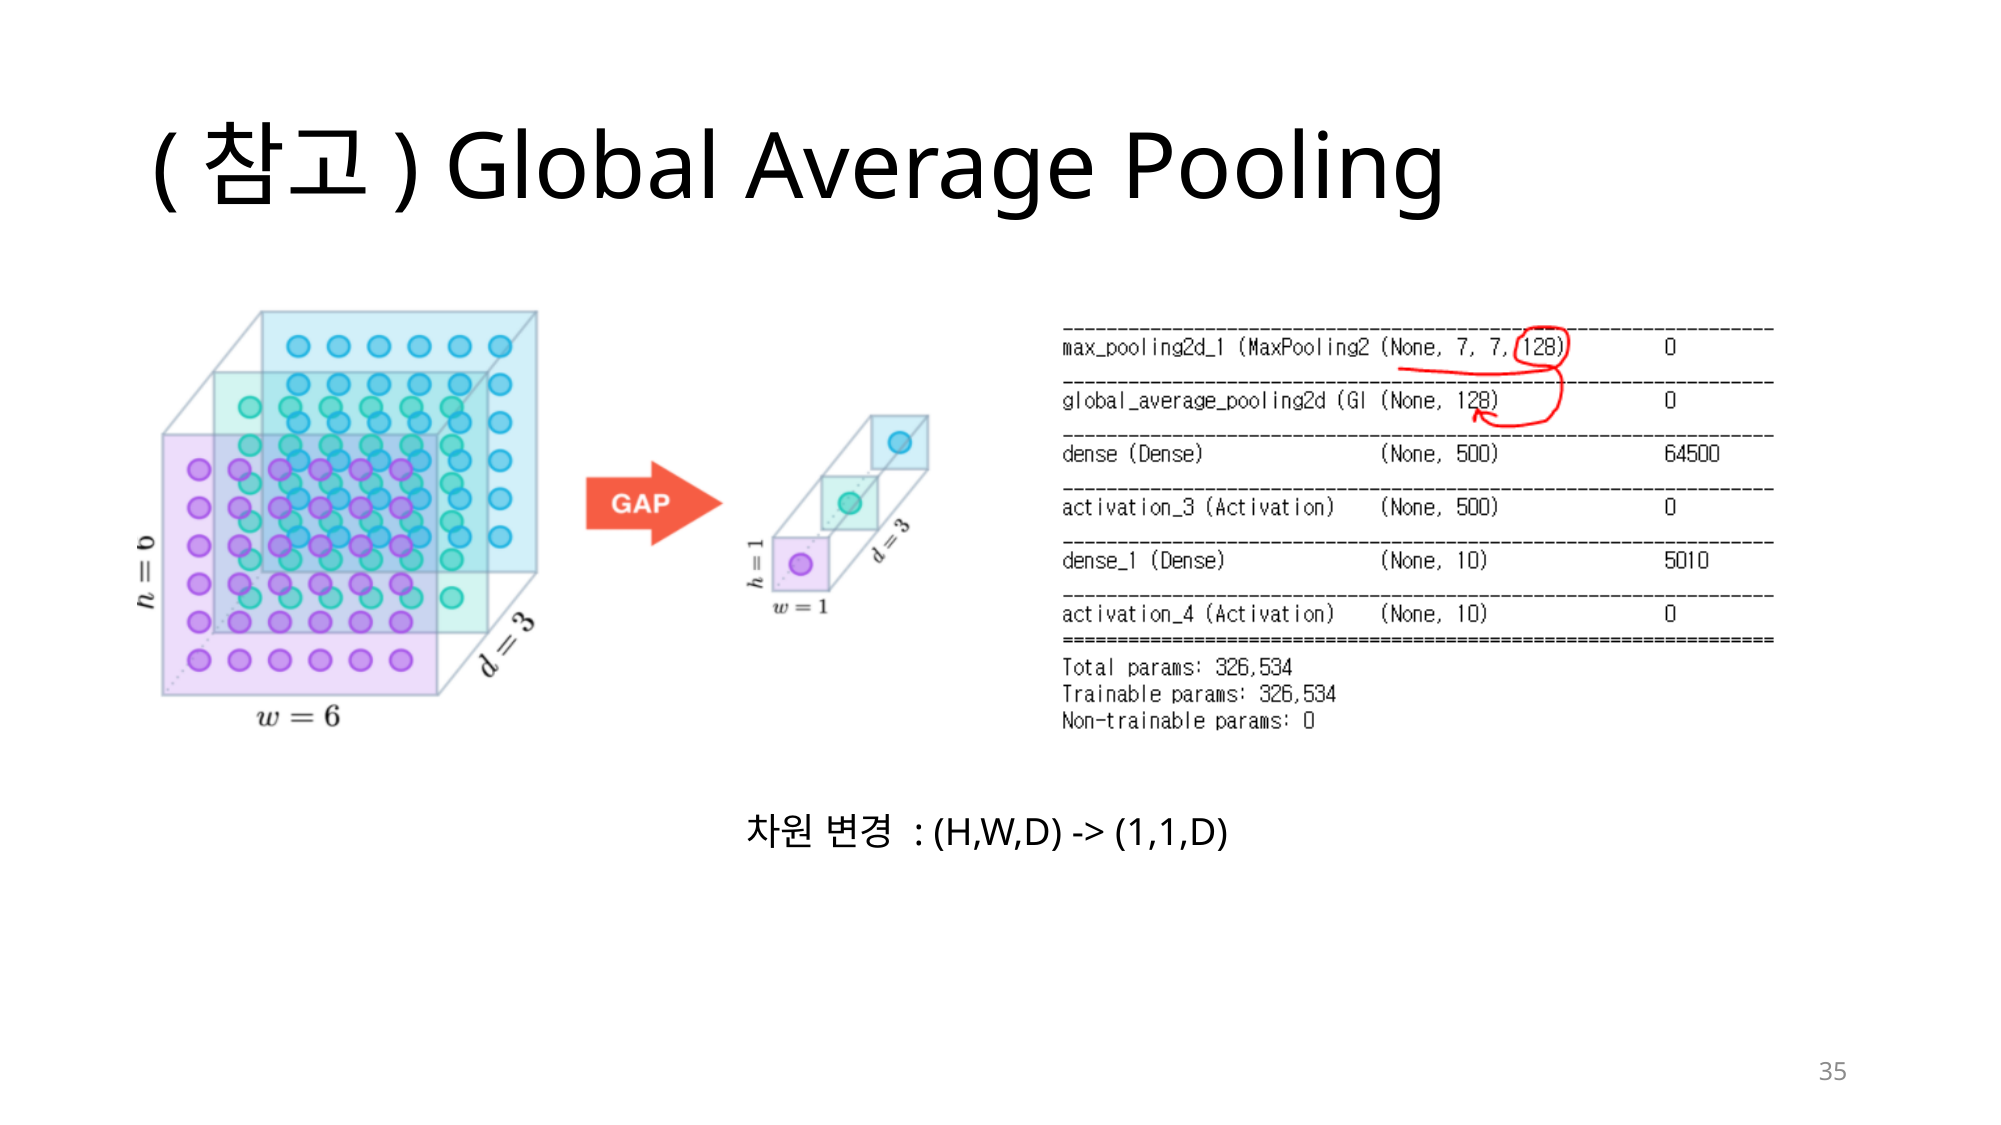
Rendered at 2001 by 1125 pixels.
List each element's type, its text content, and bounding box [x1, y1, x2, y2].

text_box 차원 변경 : (H,W,D) -> (1,1,D) [731, 800, 1269, 861]
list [137, 288, 971, 754]
title (참고) Global Average Pooling [137, 59, 1863, 278]
picture [1048, 324, 1799, 754]
slide_number 35 [1412, 1042, 1863, 1103]
